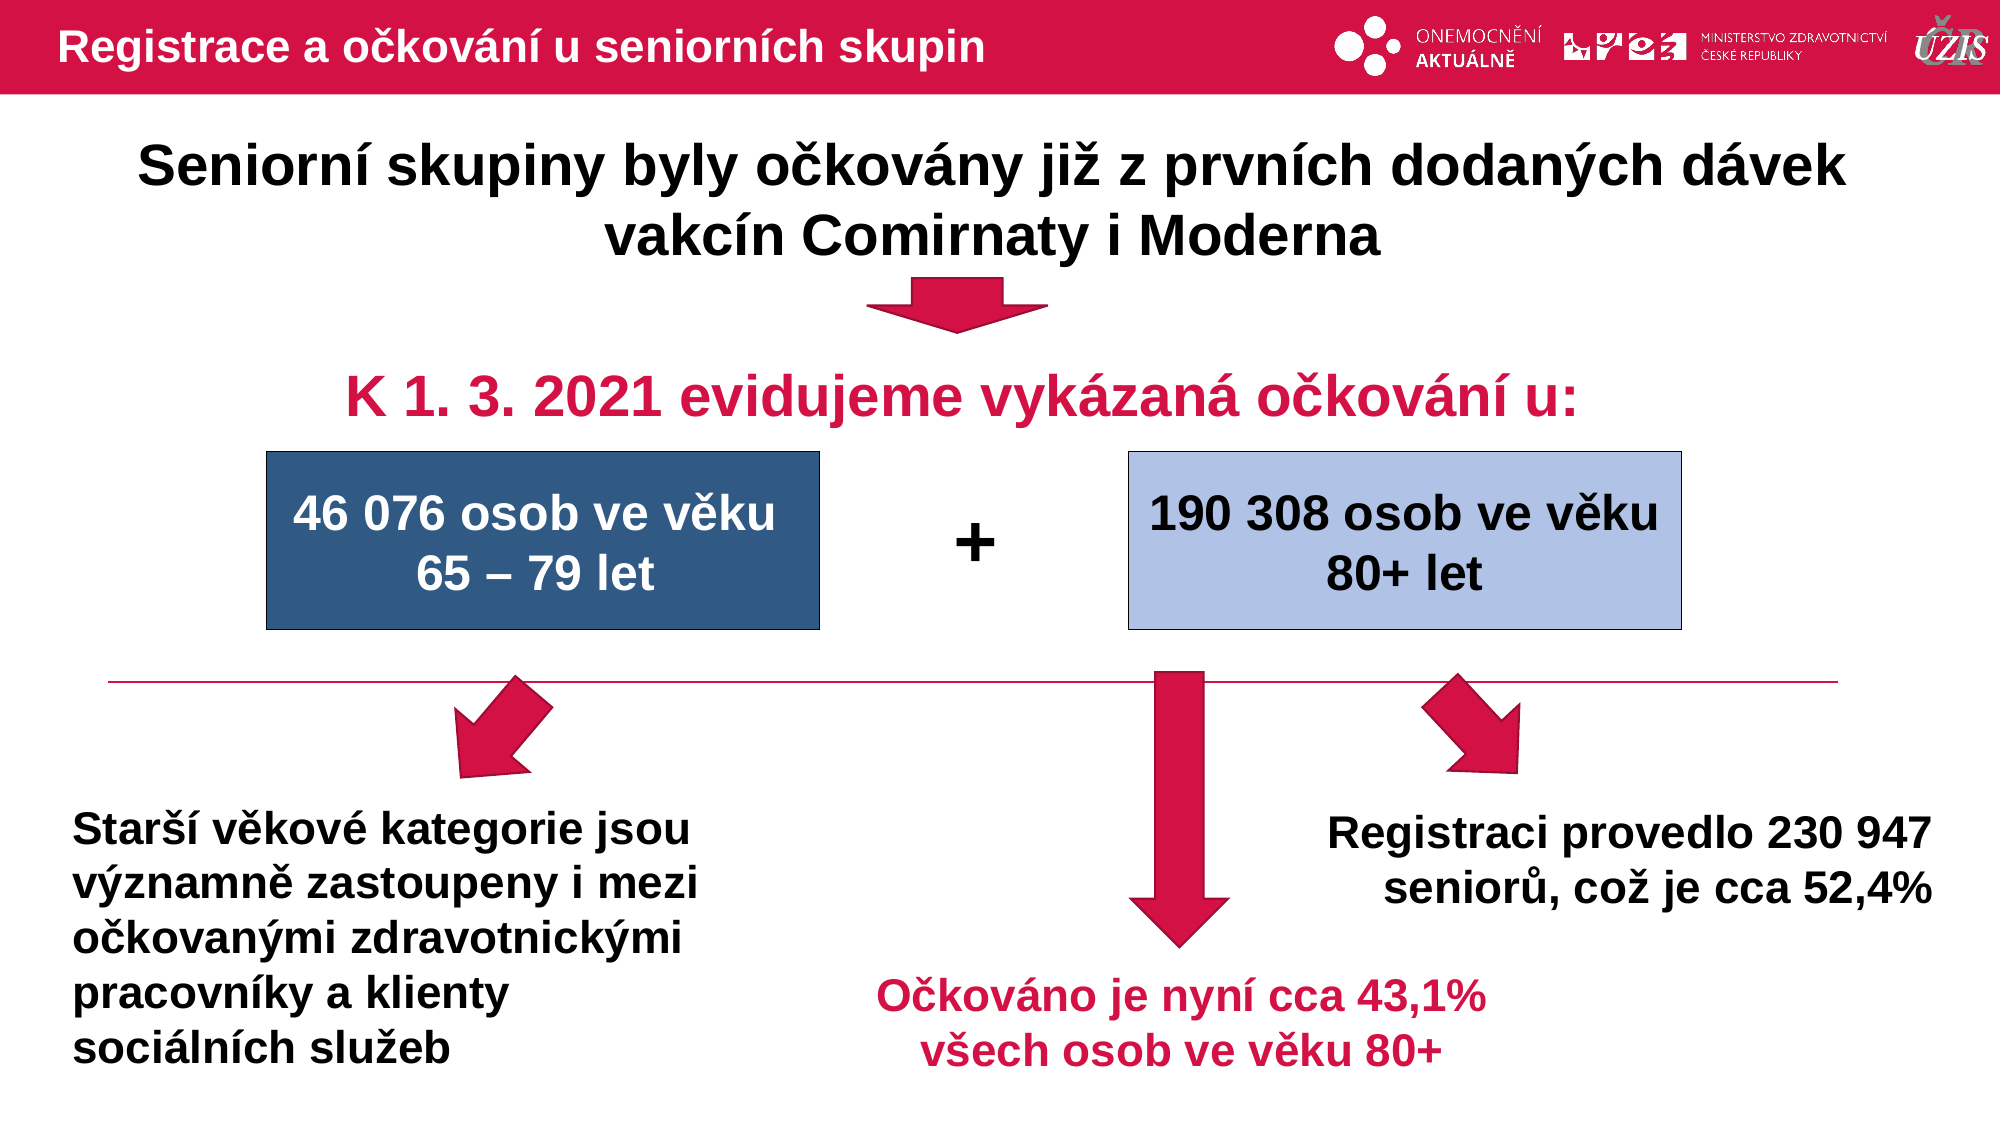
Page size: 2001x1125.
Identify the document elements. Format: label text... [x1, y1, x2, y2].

text_box Registraci provedlo 230 947 seniorů, což je cca 52,4% [1261, 794, 1949, 920]
text_box Starší věkové kategorie jsou významně zastoupeny i mezi očkovanými zdravotnickými pracovníky a klienty sociálních služeb [57, 790, 745, 1081]
text_box [509, 674, 523, 681]
text_box Očkováno je nyní cca 43,1% všech osob ve věku 80+ [847, 958, 1517, 1084]
text_box K 1. 3. 2021 evidujeme vykázaná očkování u: [308, 350, 1635, 436]
text_box [1154, 671, 1205, 681]
picture [1563, 31, 1888, 60]
picture [1334, 16, 1542, 76]
text_box [454, 683, 554, 779]
picture [1915, 15, 1989, 66]
title Registrace a očkování u seniorních skupin [42, 0, 1262, 95]
text_box [1420, 683, 1521, 775]
text_box [1449, 672, 1466, 681]
text_box 46 076 osob ve věku 65 – 79 let [266, 451, 820, 630]
text_box Seniorní skupiny byly očkovány již z prvních dodaných dávek vakcín Comirnaty i Moderna [116, 119, 1870, 275]
text_box [866, 277, 1049, 334]
text_box 190 308 osob ve věku 80+ let [1128, 451, 1682, 630]
text_box [1128, 683, 1231, 949]
text_box + [853, 485, 1095, 590]
